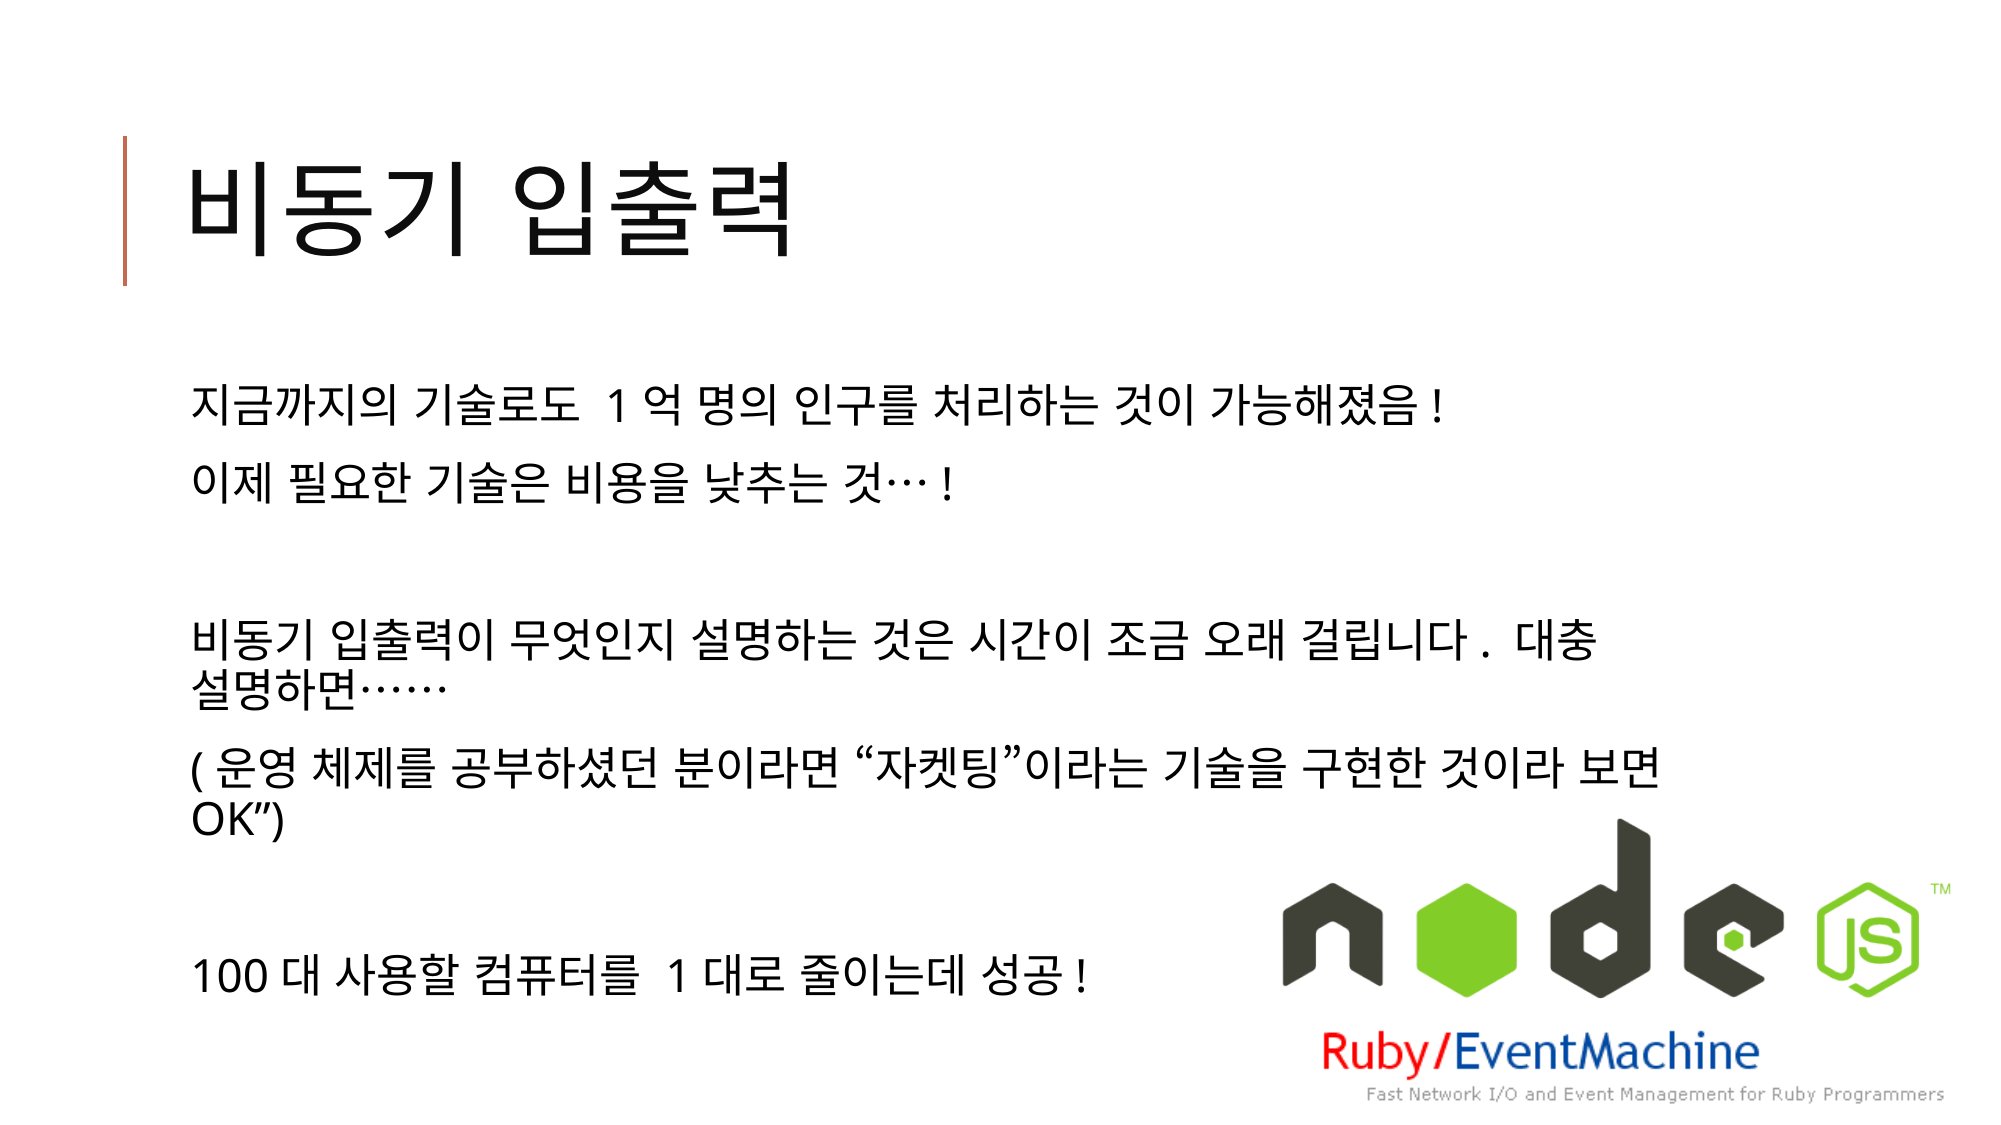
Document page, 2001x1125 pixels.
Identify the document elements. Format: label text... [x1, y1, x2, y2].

title 비동기 입출력 [168, 96, 1763, 342]
list 지금까지의 기술로도 1억 명의 인구를 처리하는 것이 가능해졌음! 이제 필요한 기술은 비용을 낮추는 것…! 비동기 입출력이 무엇인지 설명하는 것은 시간이 조금 오래 걸립니다. 대충 설명하면…… (운영 체제를 공부하셨던 분이라면 “자켓팅”이라는 기술을 구현한 것이라 보면 OK”) 100대 사용할 컴퓨터를 1대로 줄이는데 성공! [168, 375, 1763, 1035]
picture [1264, 734, 1961, 1118]
